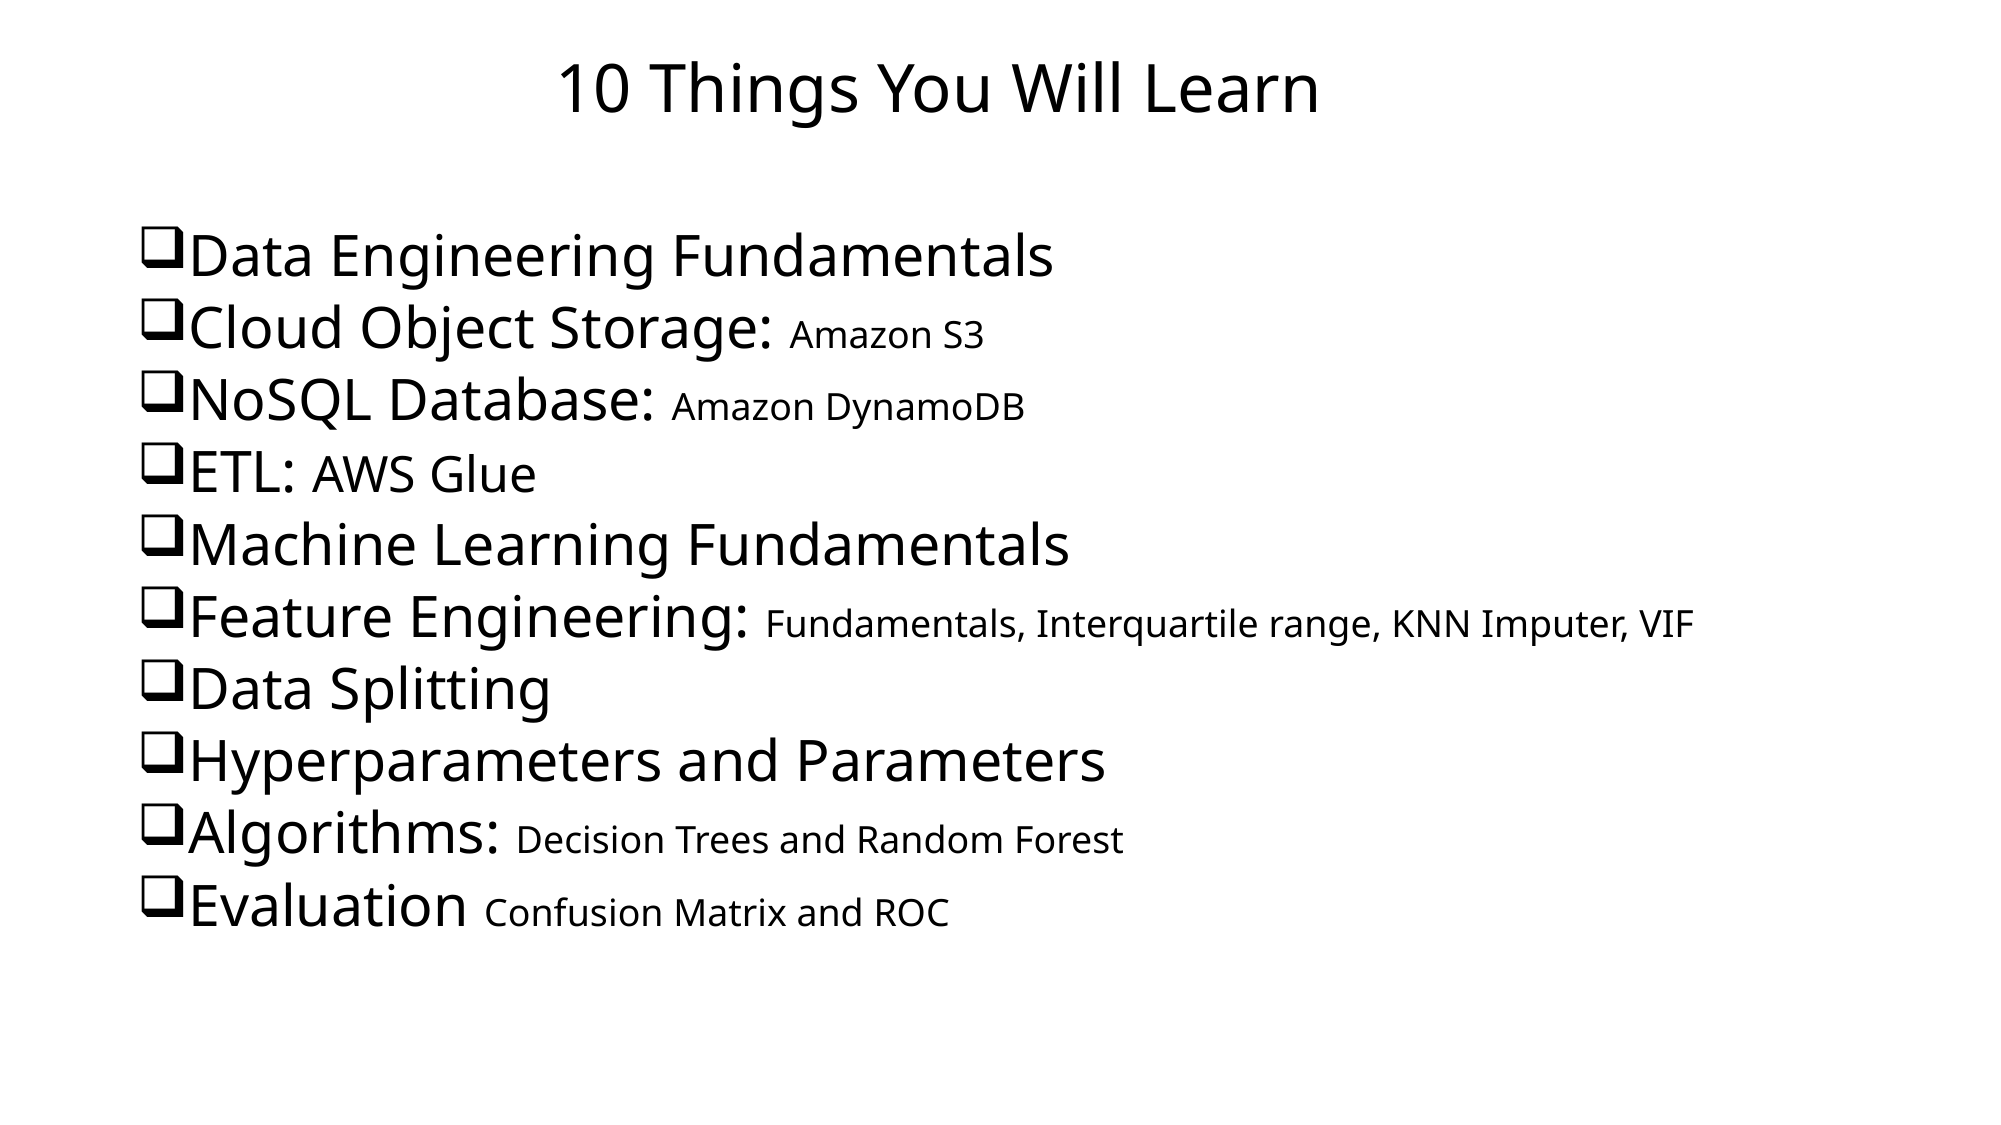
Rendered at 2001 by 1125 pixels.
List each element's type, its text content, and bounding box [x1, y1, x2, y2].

text_box Data Engineering Fundamentals Cloud Object Storage: Amazon S3 NoSQL Database: Amazon DynamoDB ETL: AWS Glue Machine Learning Fundamentals Feature Engineering: Fundamentals, Interquartile range, KNN Imputer, VIF Data Splitting Hyperparameters and Parameters Algorithms: Decision Trees and Random Forest Evaluation Confusion Matrix and ROC [122, 140, 1814, 985]
title 10 Things You Will Learn [540, 29, 1450, 153]
